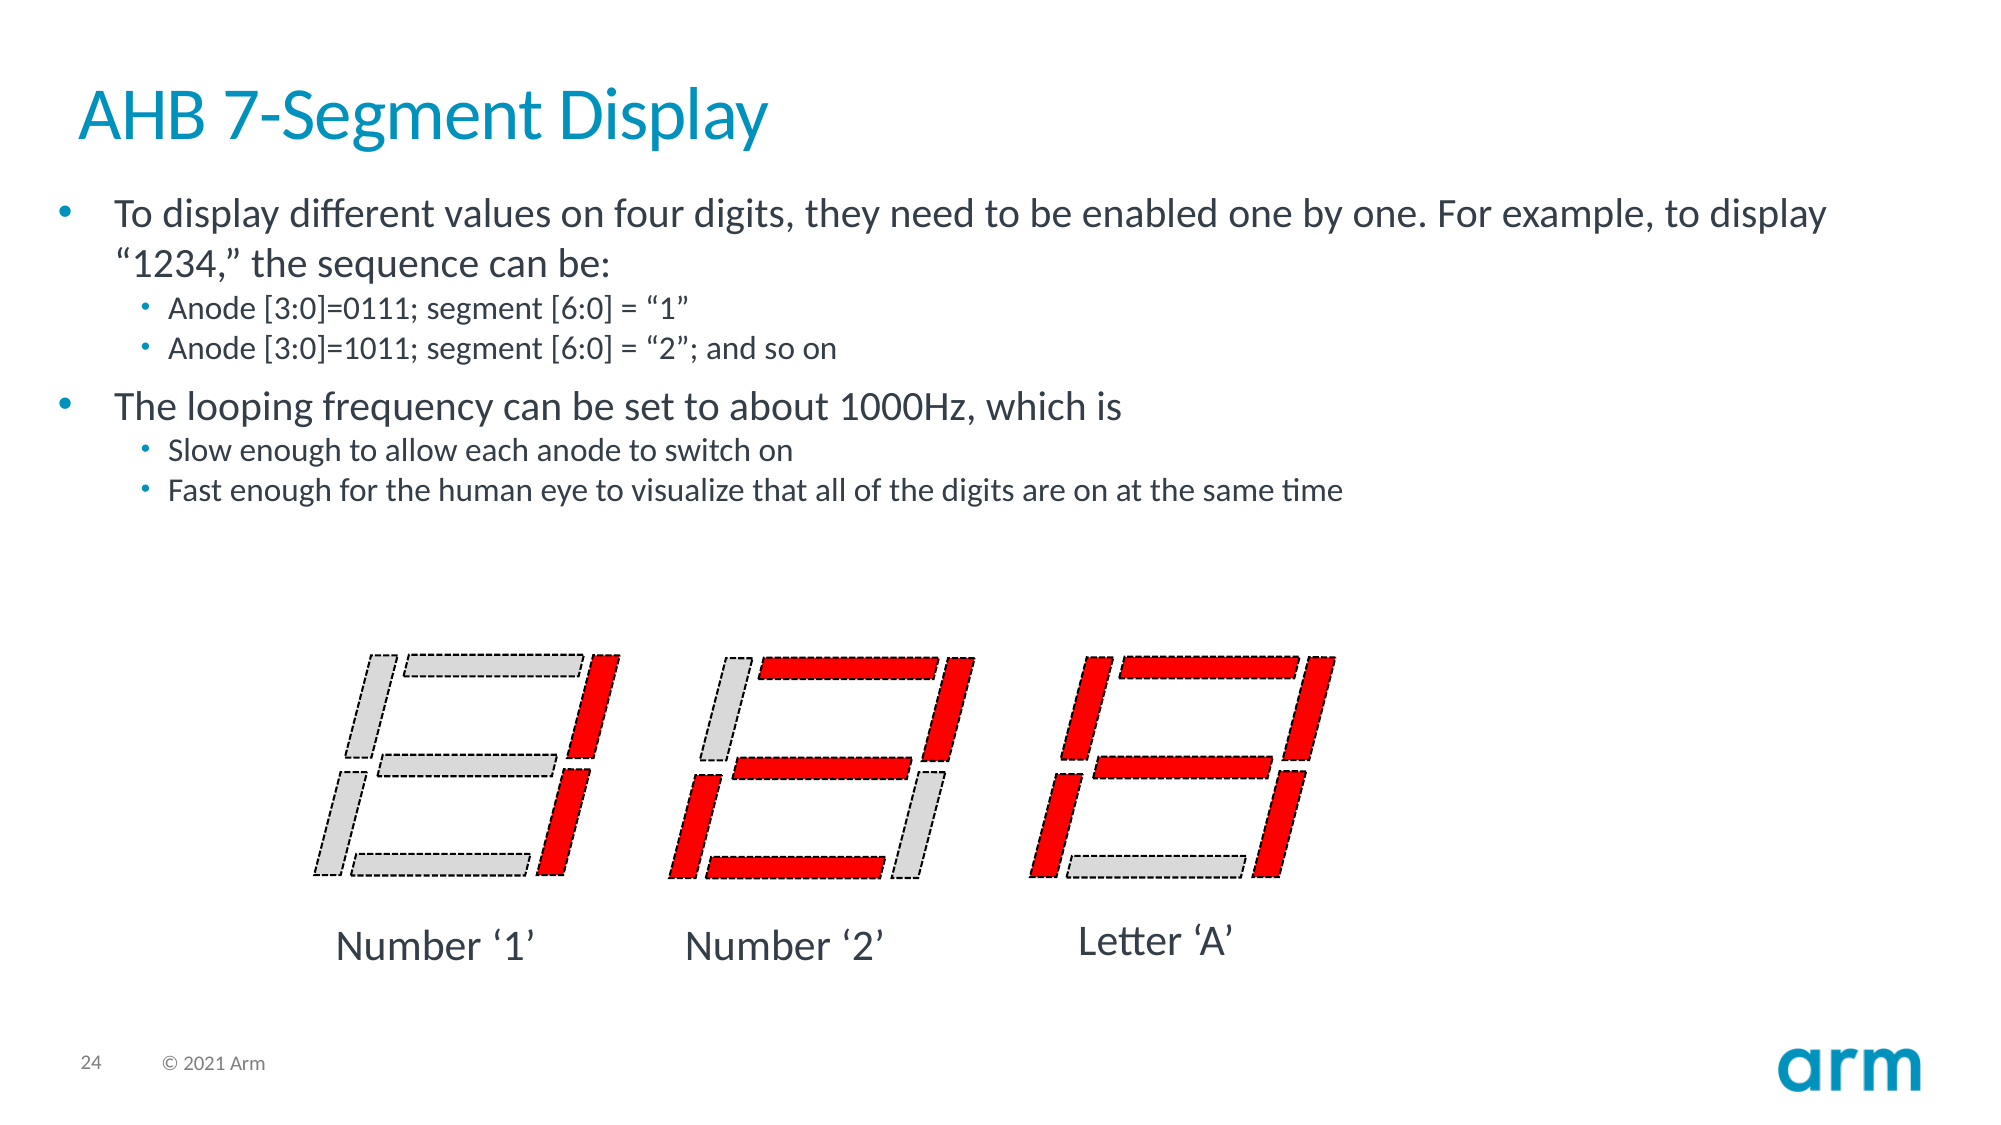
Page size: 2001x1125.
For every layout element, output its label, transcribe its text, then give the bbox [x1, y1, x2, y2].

text_box [402, 653, 585, 678]
text_box [699, 657, 754, 762]
text_box [1028, 773, 1084, 879]
text_box [1092, 755, 1274, 780]
text_box [1065, 854, 1247, 879]
text_box [704, 855, 887, 880]
text_box [344, 654, 399, 759]
text_box [1281, 656, 1337, 762]
text_box Letter ‘A’ [1078, 917, 1235, 966]
text_box [1118, 655, 1301, 680]
text_box [312, 771, 369, 877]
picture [1777, 1047, 1922, 1093]
text_box [565, 654, 621, 760]
text_box Number ‘2’ [684, 922, 886, 971]
text_box [757, 656, 940, 681]
text_box Number ‘1’ [335, 922, 537, 971]
text_box [376, 753, 558, 778]
text_box [535, 768, 592, 877]
text_box [731, 756, 913, 781]
text_box [349, 852, 532, 877]
text_box [890, 771, 947, 880]
text_box [1060, 656, 1114, 761]
list To display different values on four digits, they need to be enabled one by one. For example, to display “1234,” the sequence can be: Anode [3:0]=0111; segment [6:0] = “1” Anode [3:0]=1011; segment [6:0] = “2”; and so on The looping frequency can be set to about 1000Hz, which is Slow enough to allow each anode to switch on Fast enough for the human eye to visualize that all of the digits are on at the same time [57, 185, 1892, 857]
title AHB 7-Segment Display [78, 78, 1922, 186]
text_box [1251, 770, 1307, 879]
text_box [920, 657, 976, 763]
text_box [667, 774, 723, 880]
